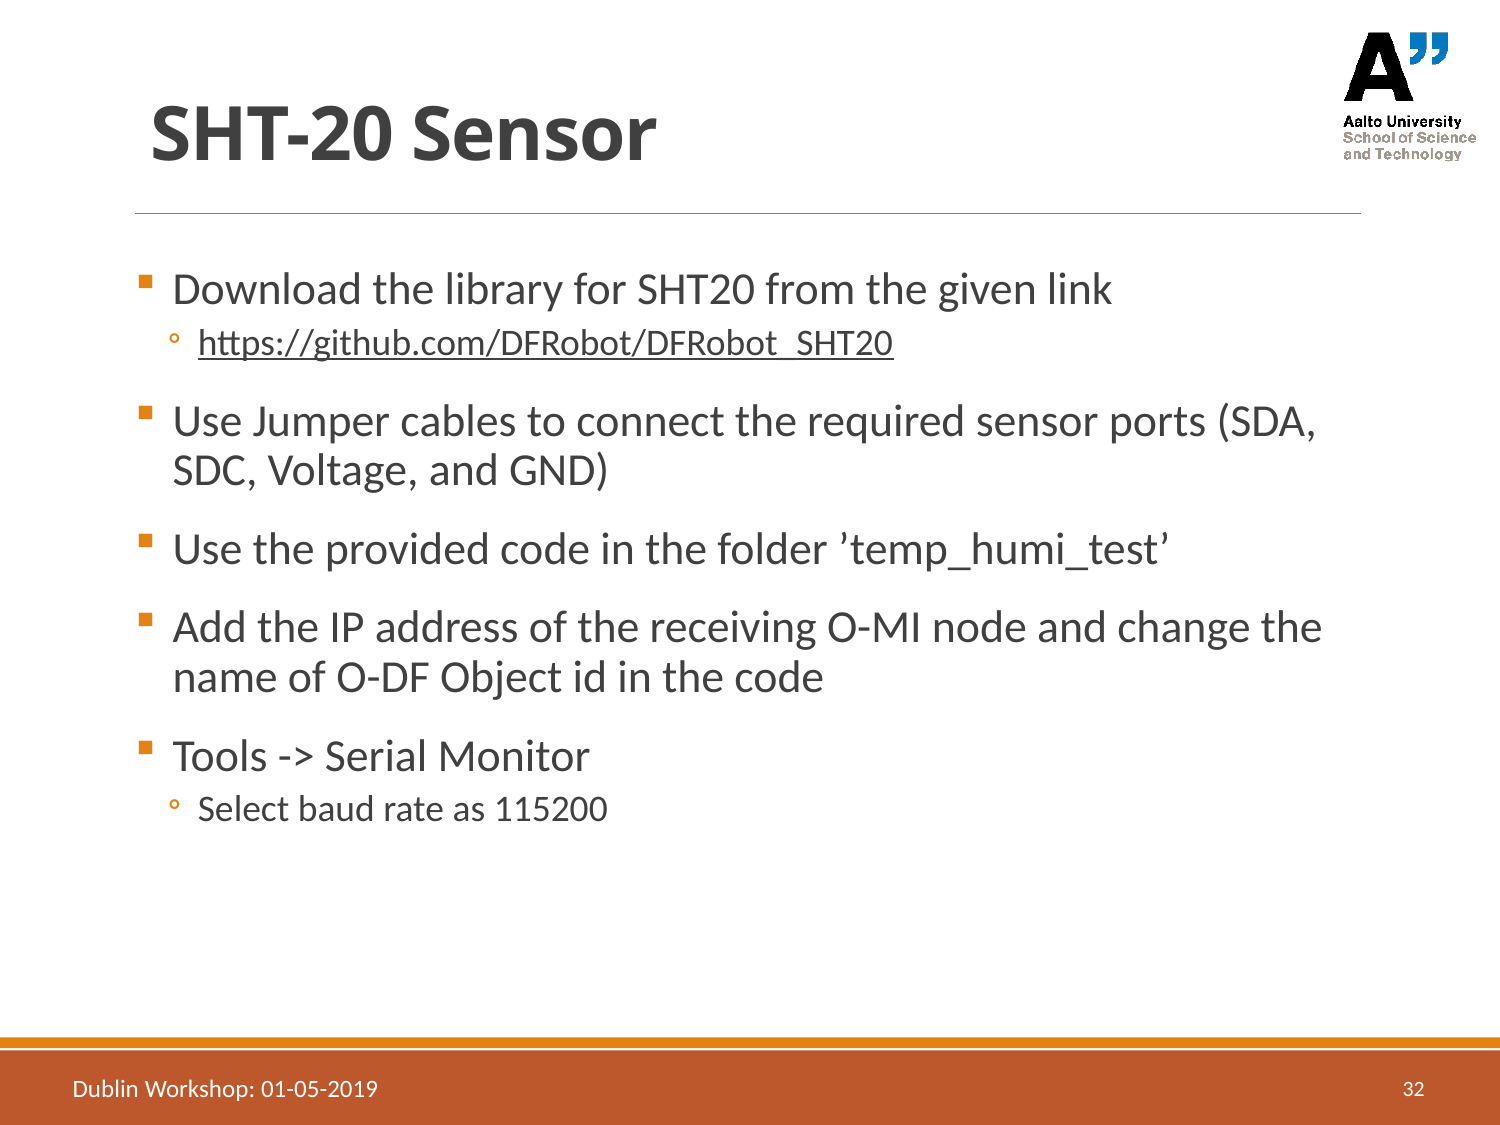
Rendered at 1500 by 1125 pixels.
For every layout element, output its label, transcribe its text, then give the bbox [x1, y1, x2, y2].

title SHT-20 Sensor [135, 28, 1373, 184]
footer Dublin Workshop: 01-05-2019 [0, 1057, 452, 1118]
picture [1311, 1, 1500, 186]
list Download the library for SHT20 from the given link https://github.com/DFRobot/DFRobot_SHT20 Use Jumper cables to connect the required sensor ports (SDA, SDC, Voltage, and GND) Use the provided code in the folder ’temp_humi_test’ Add the IP address of the receiving O-MI node and change the name of O-DF Object id in the code Tools -> Serial Monitor Select baud rate as 115200 [135, 257, 1373, 918]
slide_number 32 [1278, 1058, 1440, 1118]
